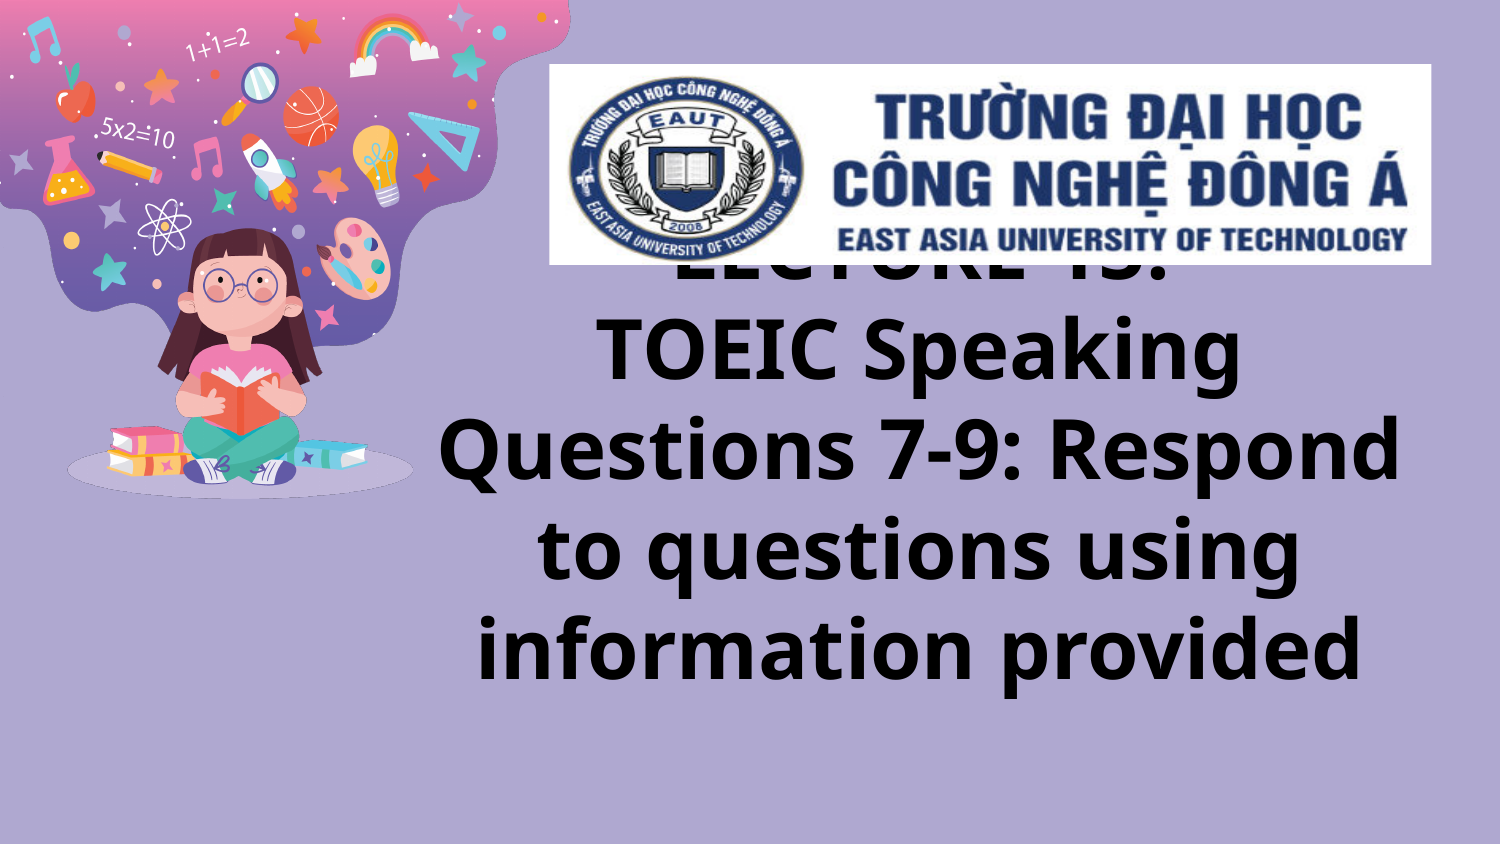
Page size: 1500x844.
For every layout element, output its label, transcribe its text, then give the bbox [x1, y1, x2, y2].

title LECTURE 15: TOEIC Speaking Questions 7-9: Respond to questions using information provided [390, 314, 1451, 711]
picture [0, 0, 1432, 512]
